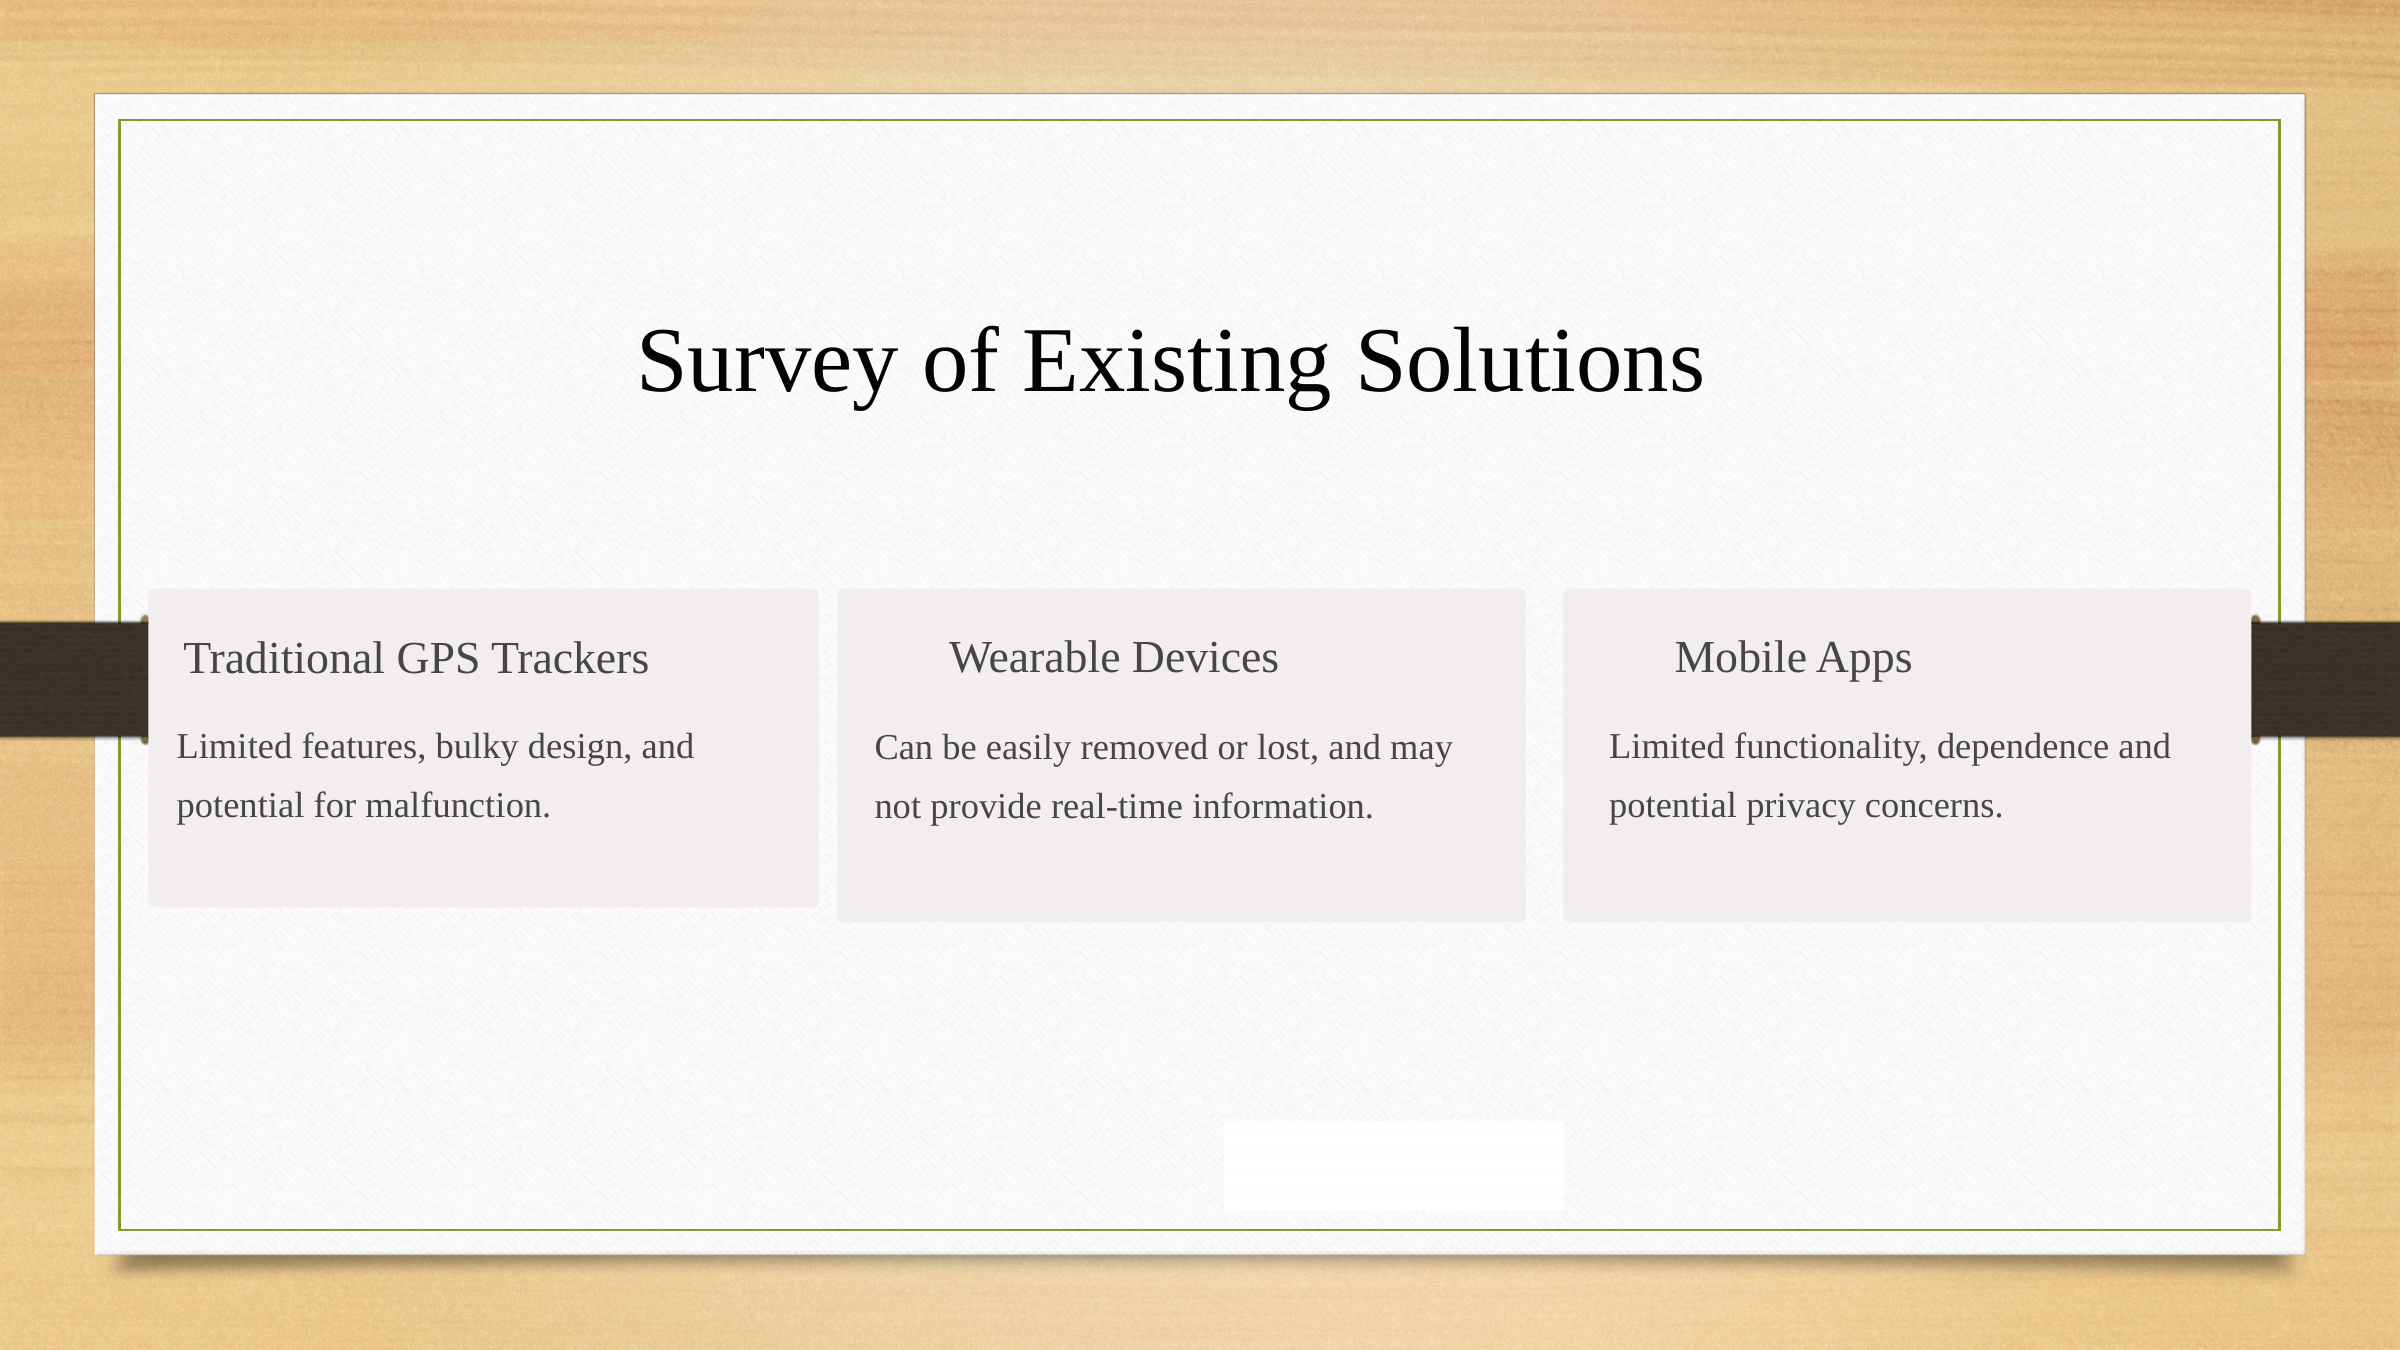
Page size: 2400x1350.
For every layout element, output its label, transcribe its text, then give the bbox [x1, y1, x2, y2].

text_box Mobile Apps [1674, 624, 2140, 683]
picture [0, 0, 2400, 1350]
text_box Limited features, bulky design, and potential for malfunction. [176, 706, 791, 826]
text_box [1563, 588, 2252, 923]
text_box Wearable Devices [949, 624, 1415, 683]
text_box [837, 588, 1526, 923]
text_box Can be easily removed or lost, and may not provide real-time information. [874, 707, 1489, 886]
text_box Traditional GPS Trackers [183, 625, 729, 684]
text_box Limited functionality, dependence and potential privacy concerns. [1609, 706, 2224, 885]
text_box Survey of Existing Solutions [636, 294, 1727, 412]
text_box [148, 588, 819, 908]
